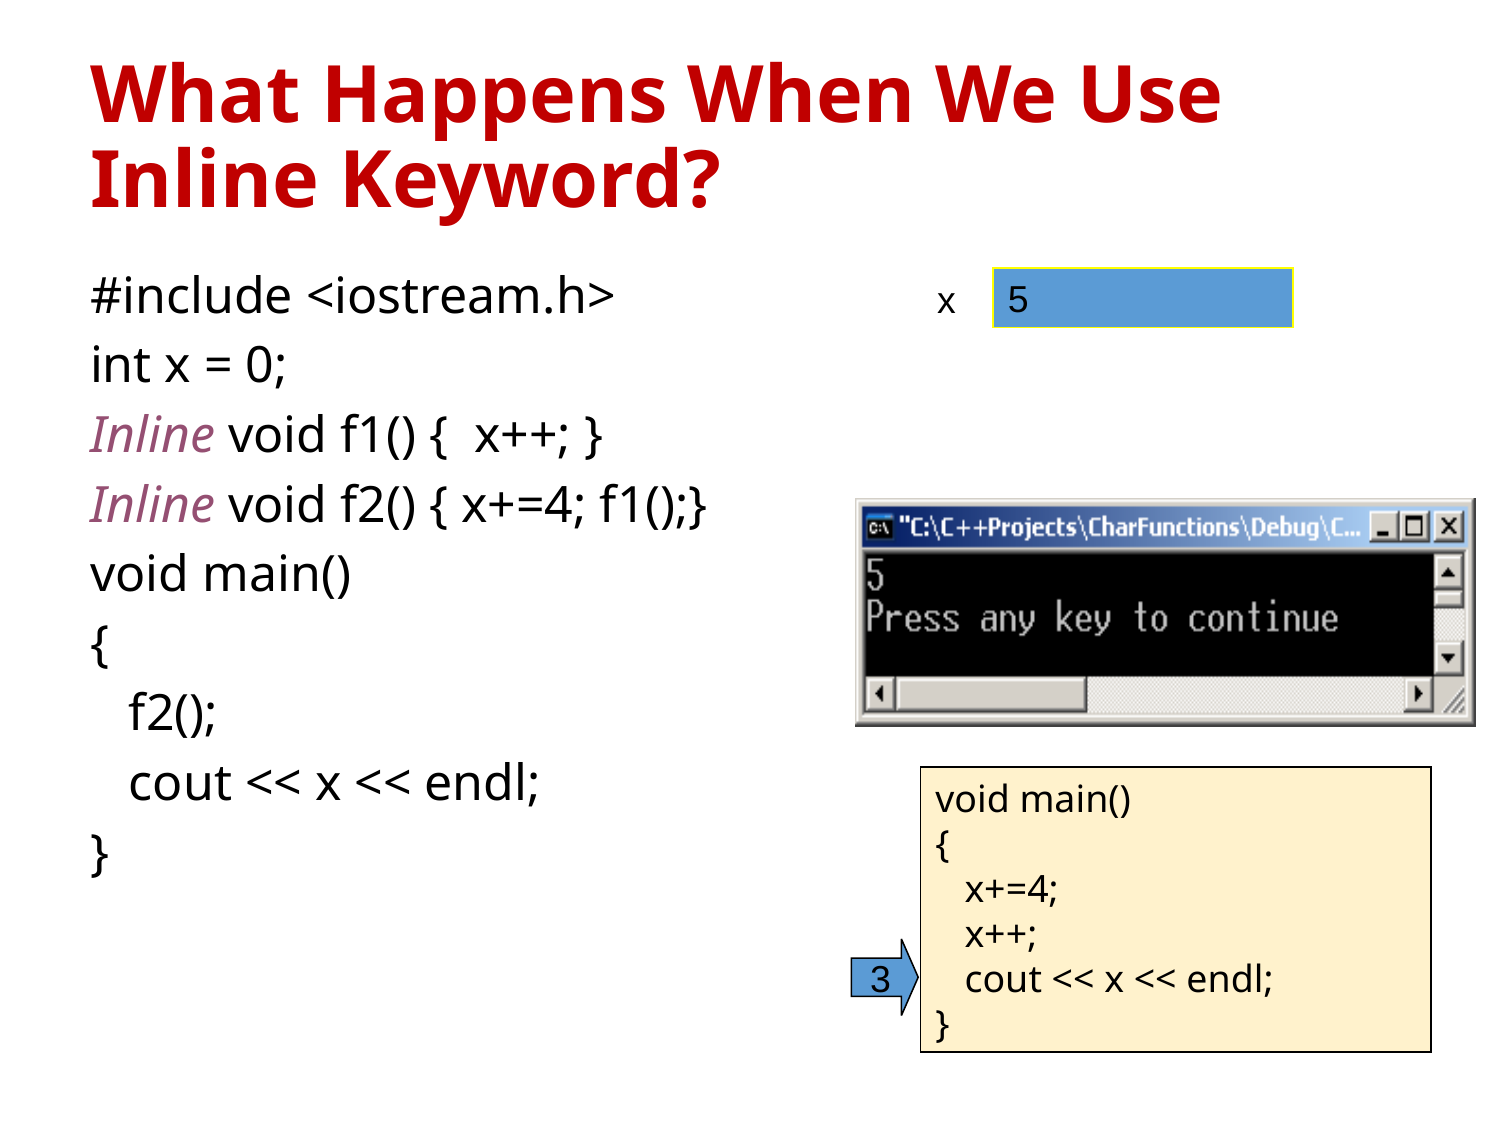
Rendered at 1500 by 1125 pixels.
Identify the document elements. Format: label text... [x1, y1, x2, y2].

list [855, 498, 1476, 728]
title What Happens When We Use Inline Keyword? [75, 45, 1425, 233]
text_box void main() { x+=4; x++; cout << x << endl; } [920, 767, 1432, 1052]
text_box 5 [993, 267, 1294, 328]
text_box 3 [851, 938, 919, 1016]
text_box x [922, 268, 977, 328]
list #include <iostream.h> int x = 0; Inline void f1() { x++; } Inline void f2() { x+=4; f1();} void main() { f2(); cout << x << endl; } [75, 262, 827, 1006]
